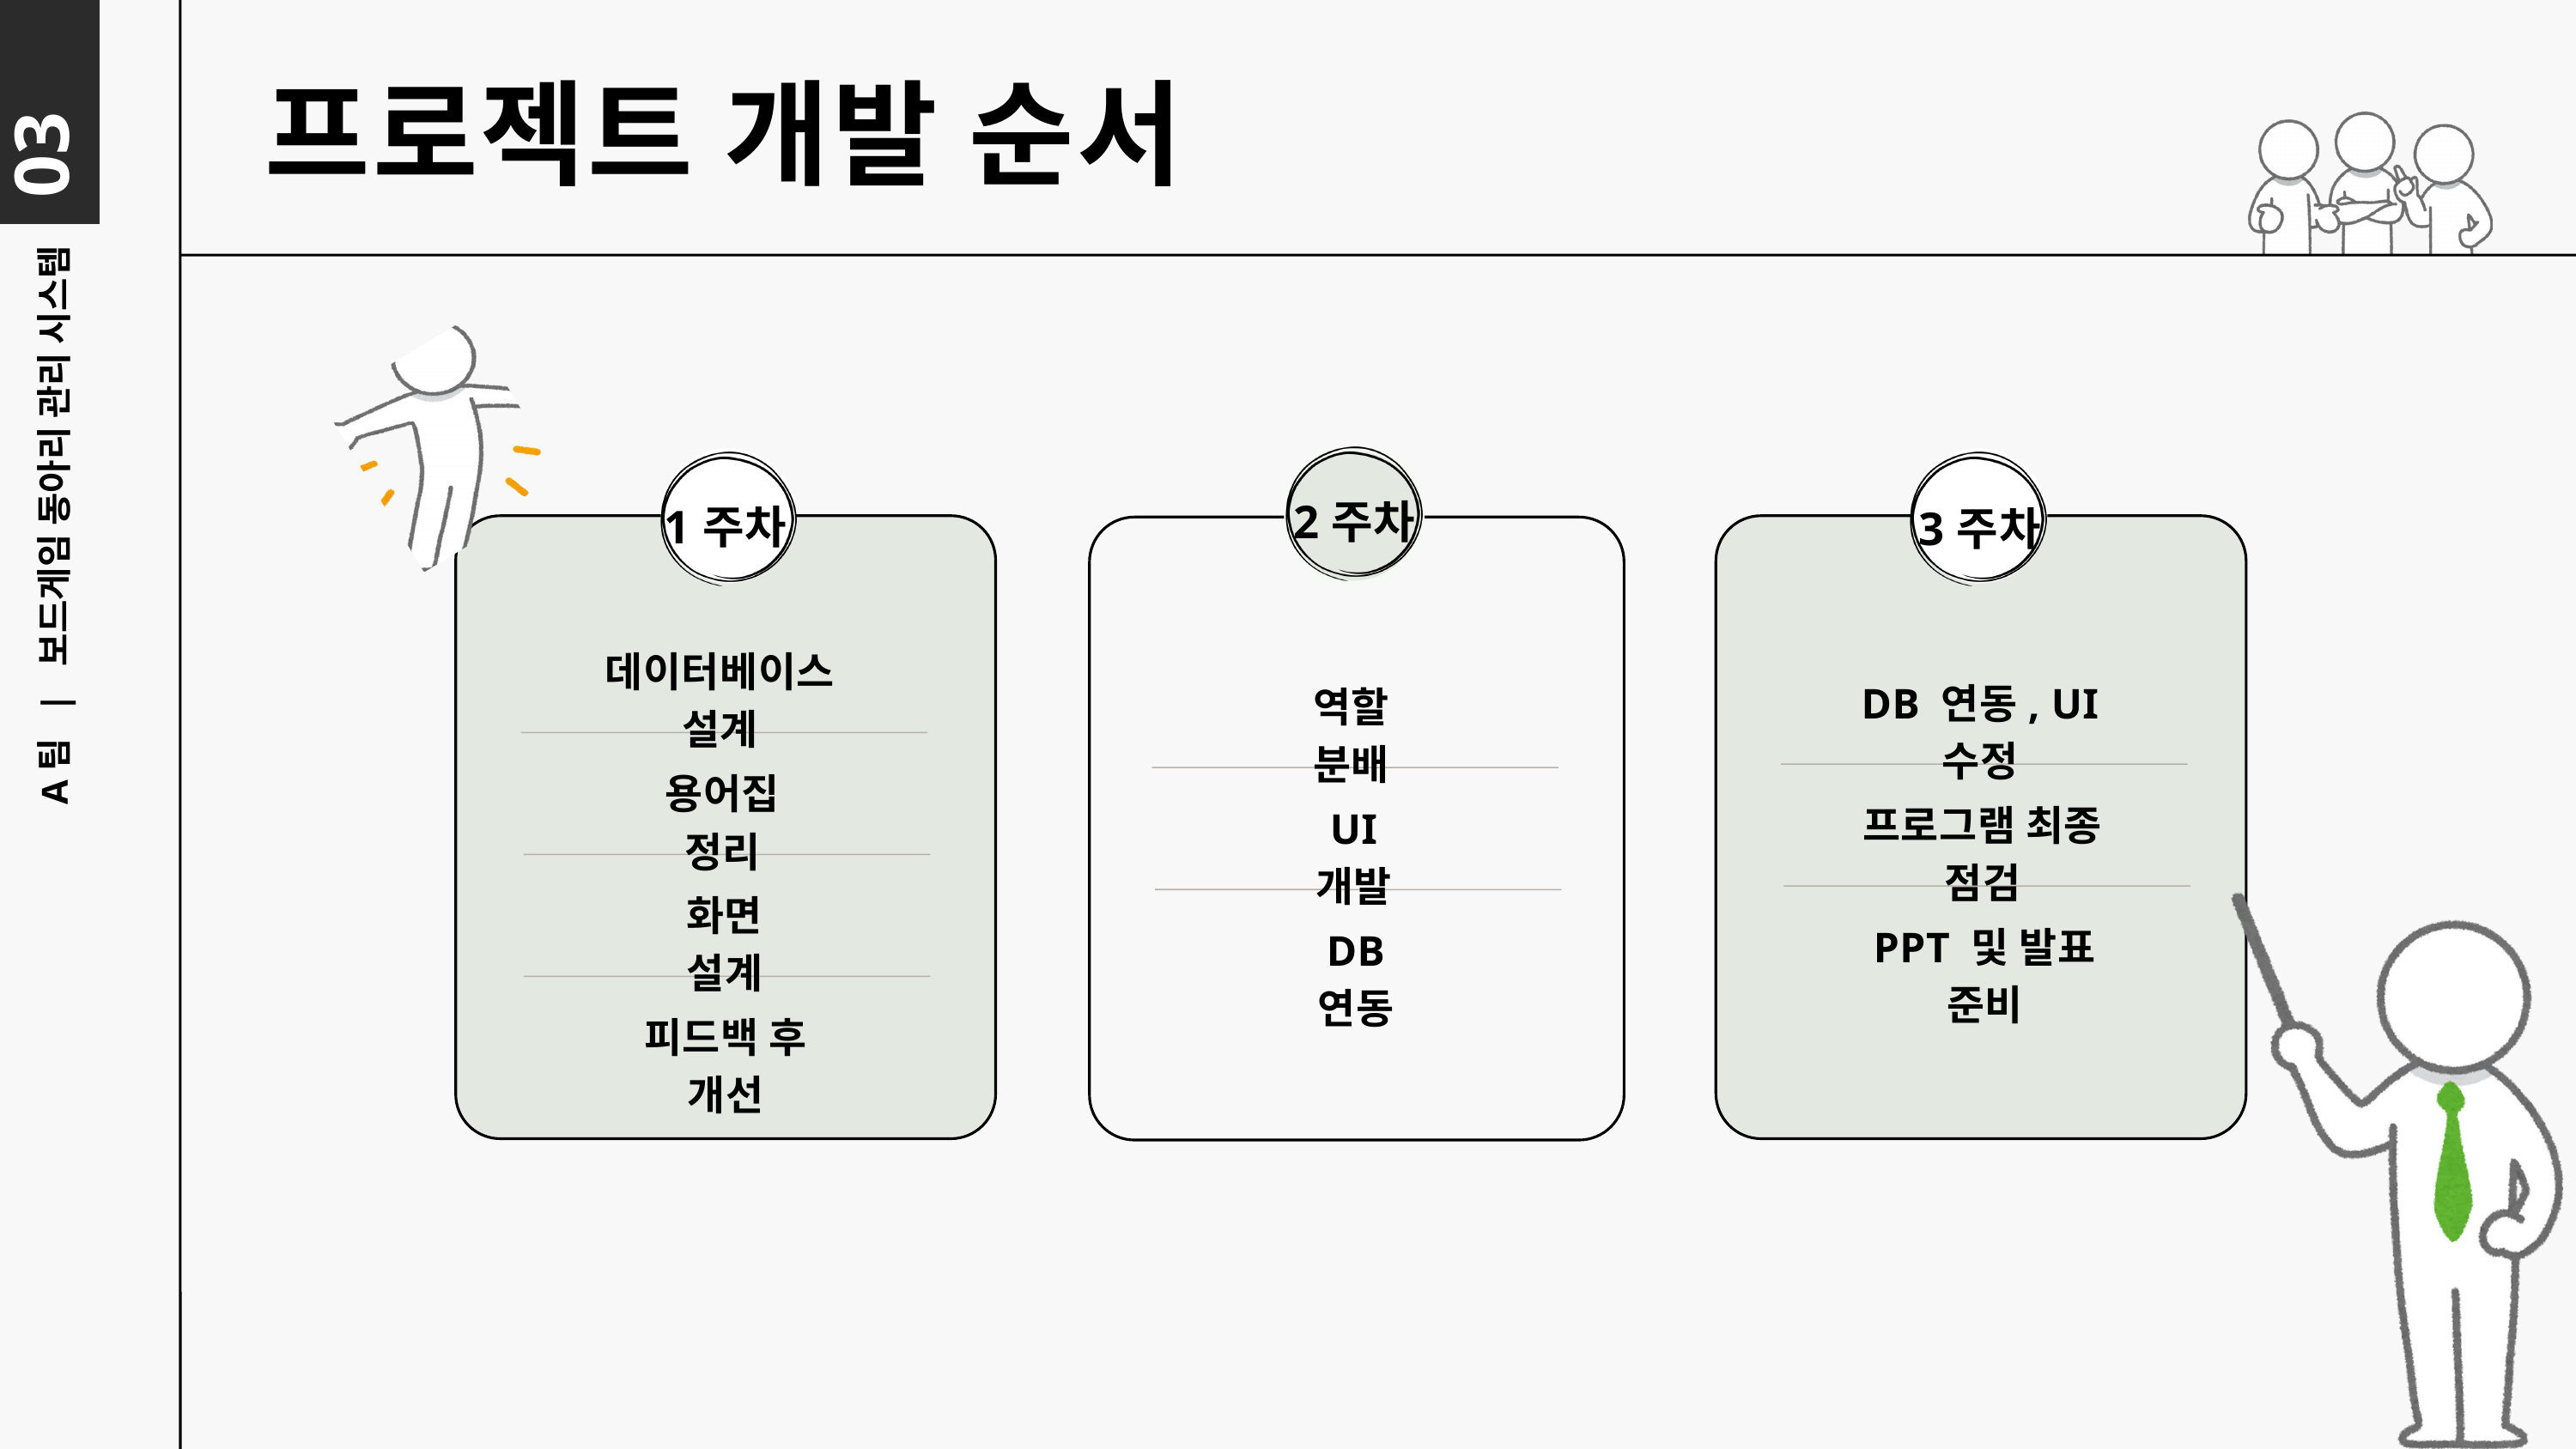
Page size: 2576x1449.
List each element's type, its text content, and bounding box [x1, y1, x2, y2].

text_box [1911, 447, 2048, 584]
text_box 3주차 [2051, 464, 2060, 514]
text_box 3주차 [1899, 464, 1907, 514]
text_box [2230, 891, 2564, 1449]
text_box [1089, 517, 1625, 1141]
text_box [455, 515, 996, 1139]
text_box [323, 318, 568, 573]
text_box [1286, 447, 1423, 584]
text_box [2247, 111, 2494, 255]
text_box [0, 0, 100, 225]
text_box A팀 | 보드게임 동아리 관리 시스템 [24, 233, 76, 828]
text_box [1716, 515, 2247, 1139]
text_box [660, 447, 797, 584]
text_box 프로젝트 개발 순서 [264, 65, 1322, 200]
